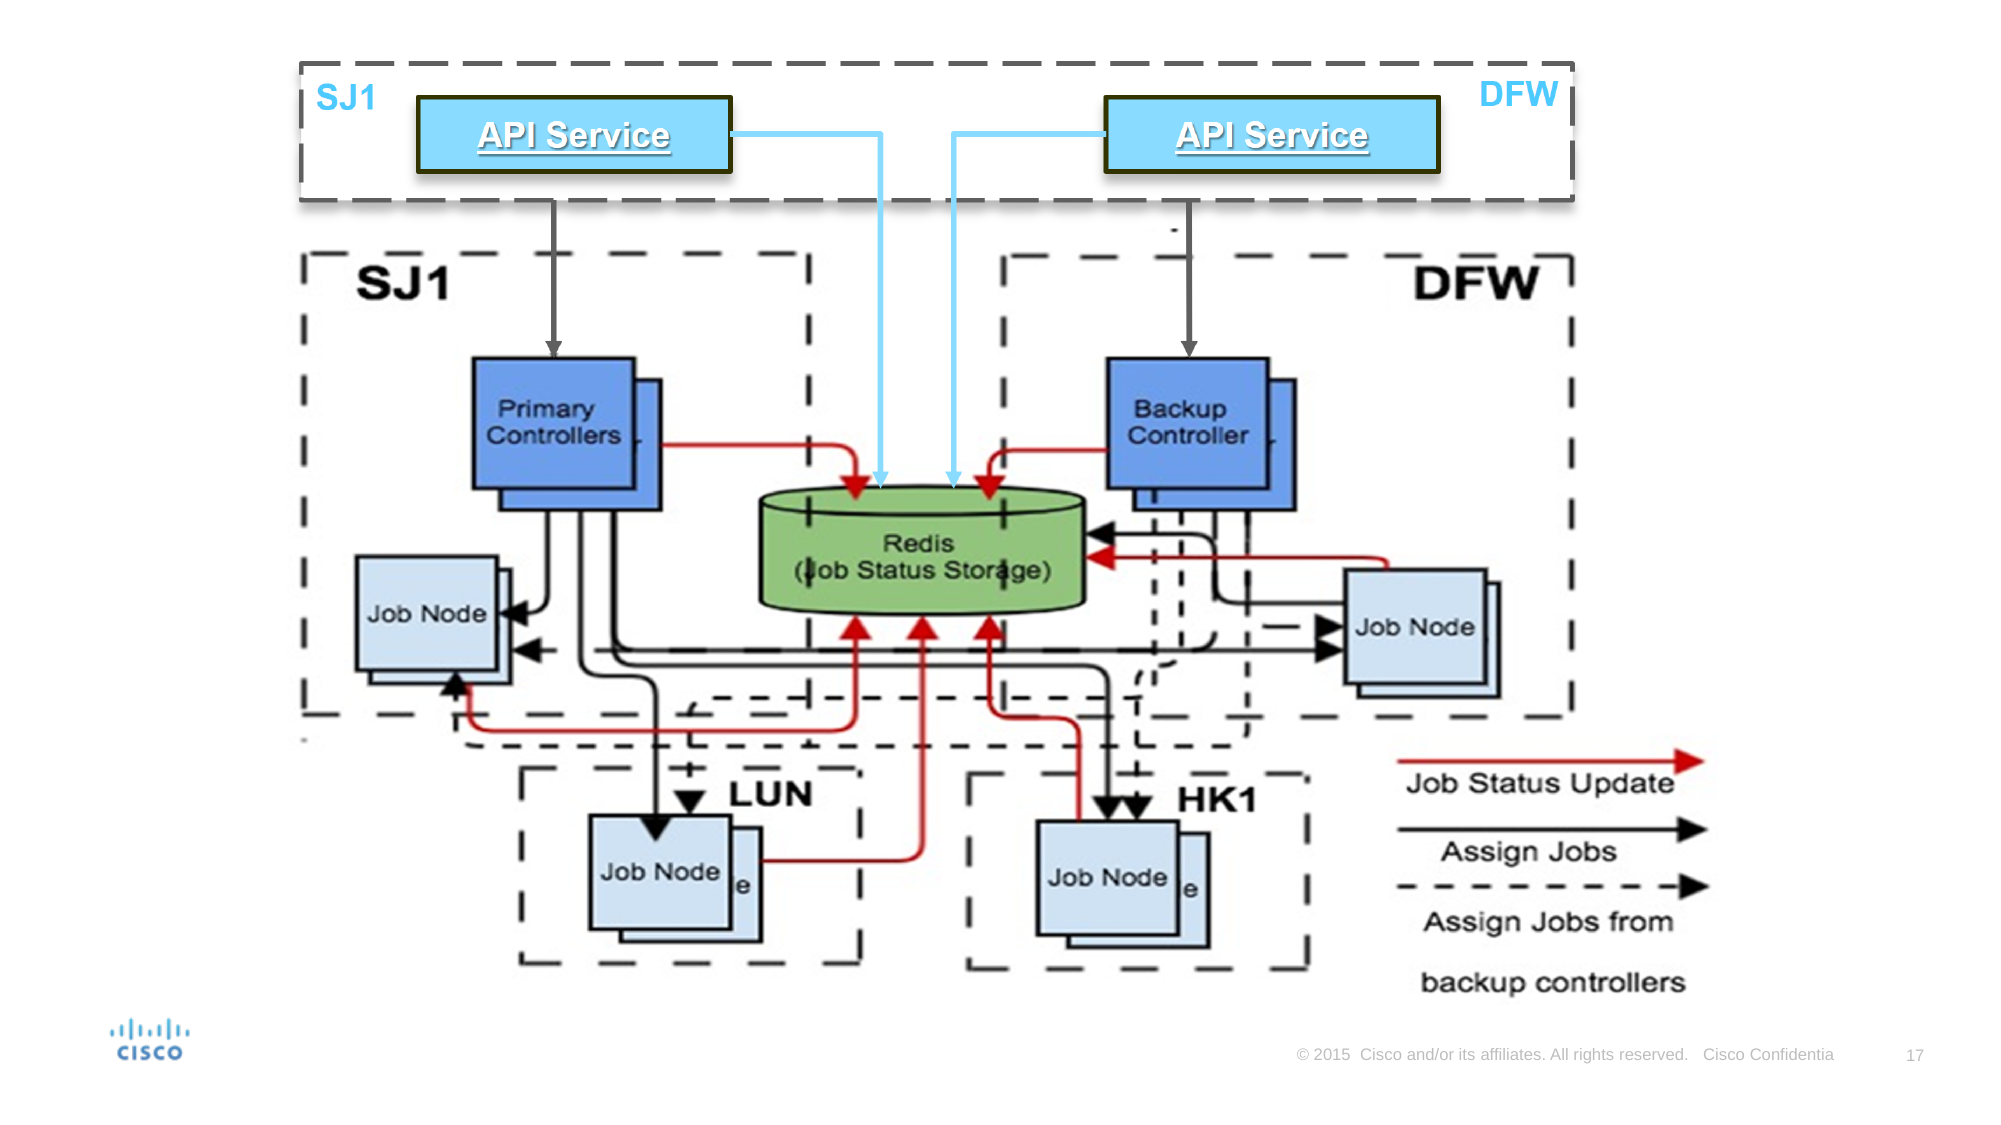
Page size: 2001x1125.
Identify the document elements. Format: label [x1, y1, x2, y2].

picture [103, 1011, 198, 1070]
picture [278, 46, 1726, 1008]
